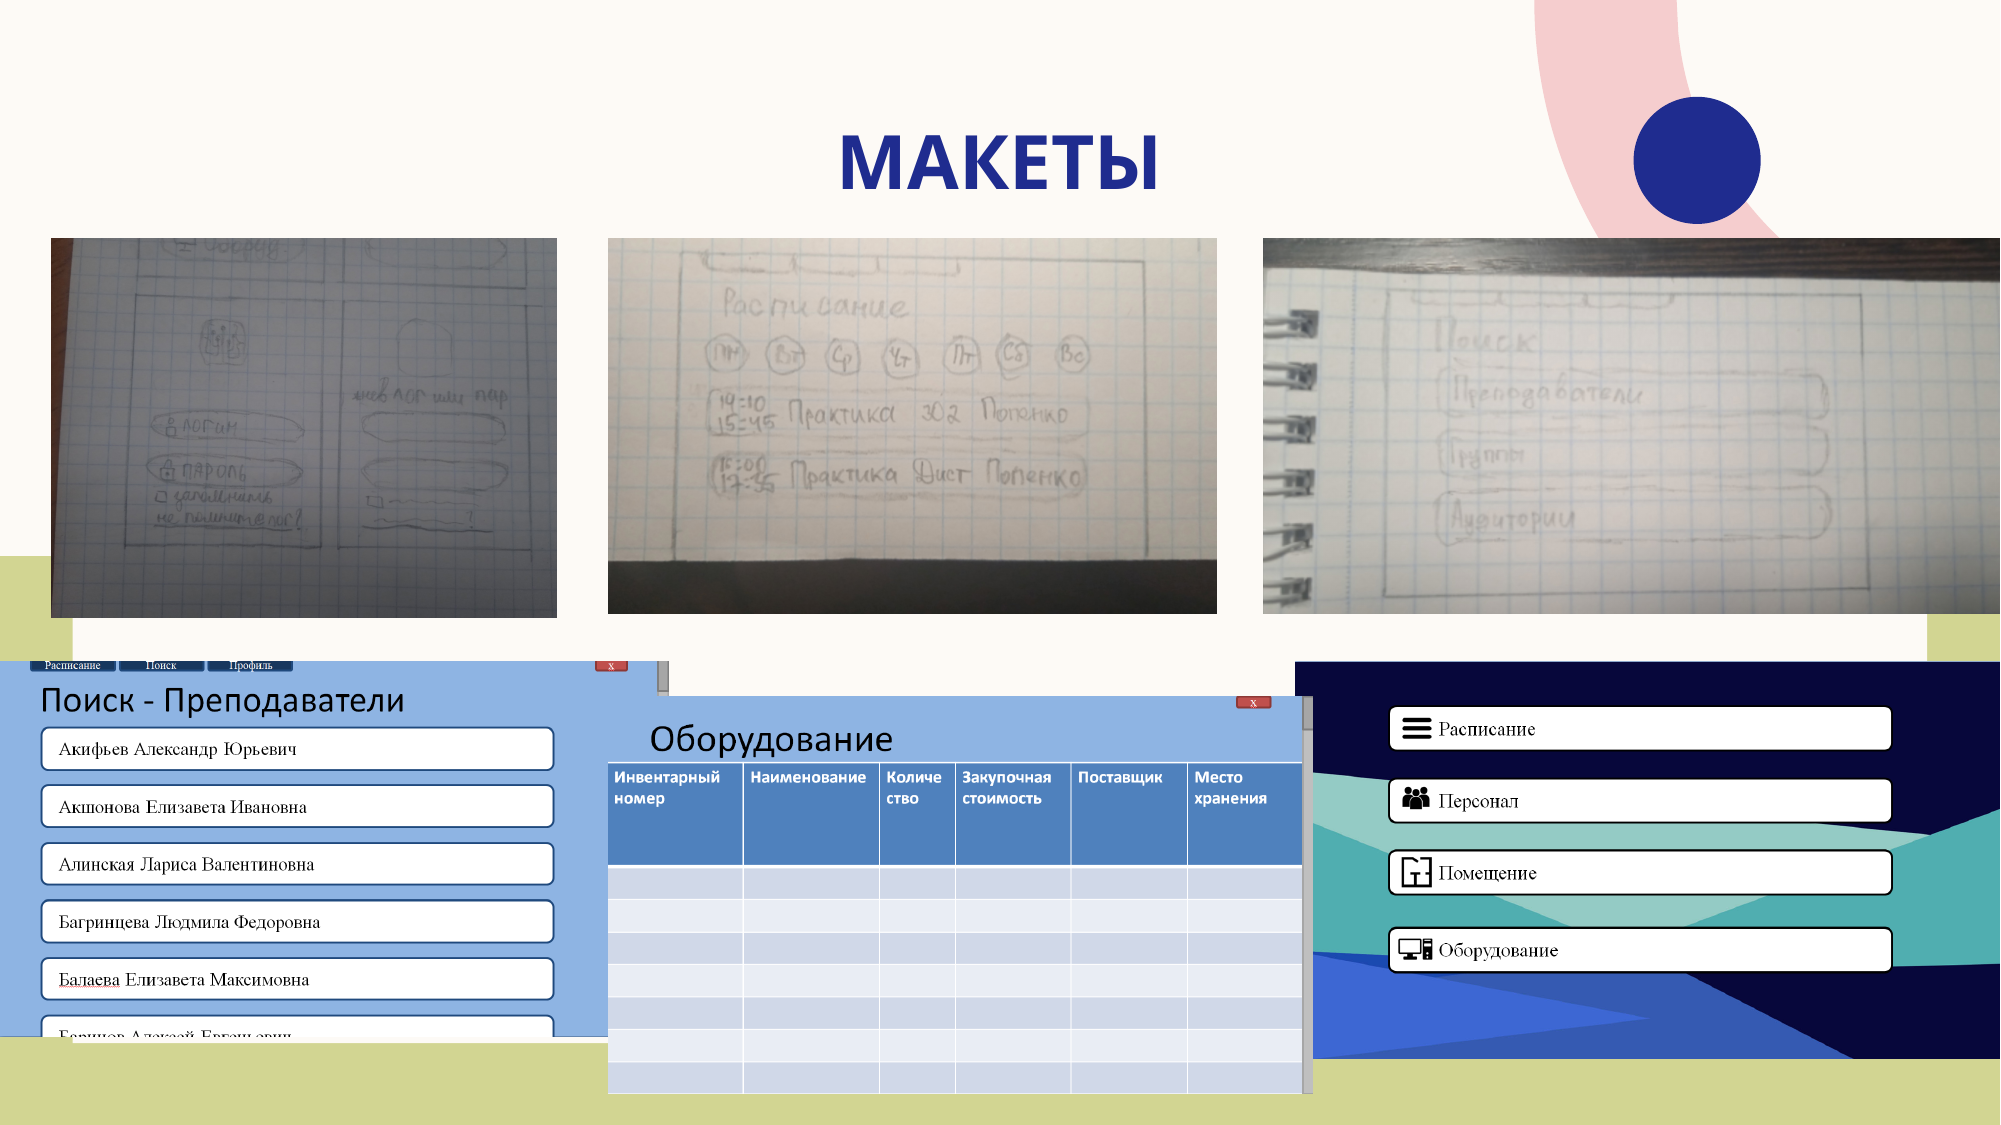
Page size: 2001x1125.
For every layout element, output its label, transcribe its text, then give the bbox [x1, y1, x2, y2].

title Макеты [0, 90, 2000, 230]
picture [608, 238, 1217, 614]
picture [51, 238, 557, 618]
picture [0, 661, 2000, 1094]
picture [1263, 238, 2000, 614]
